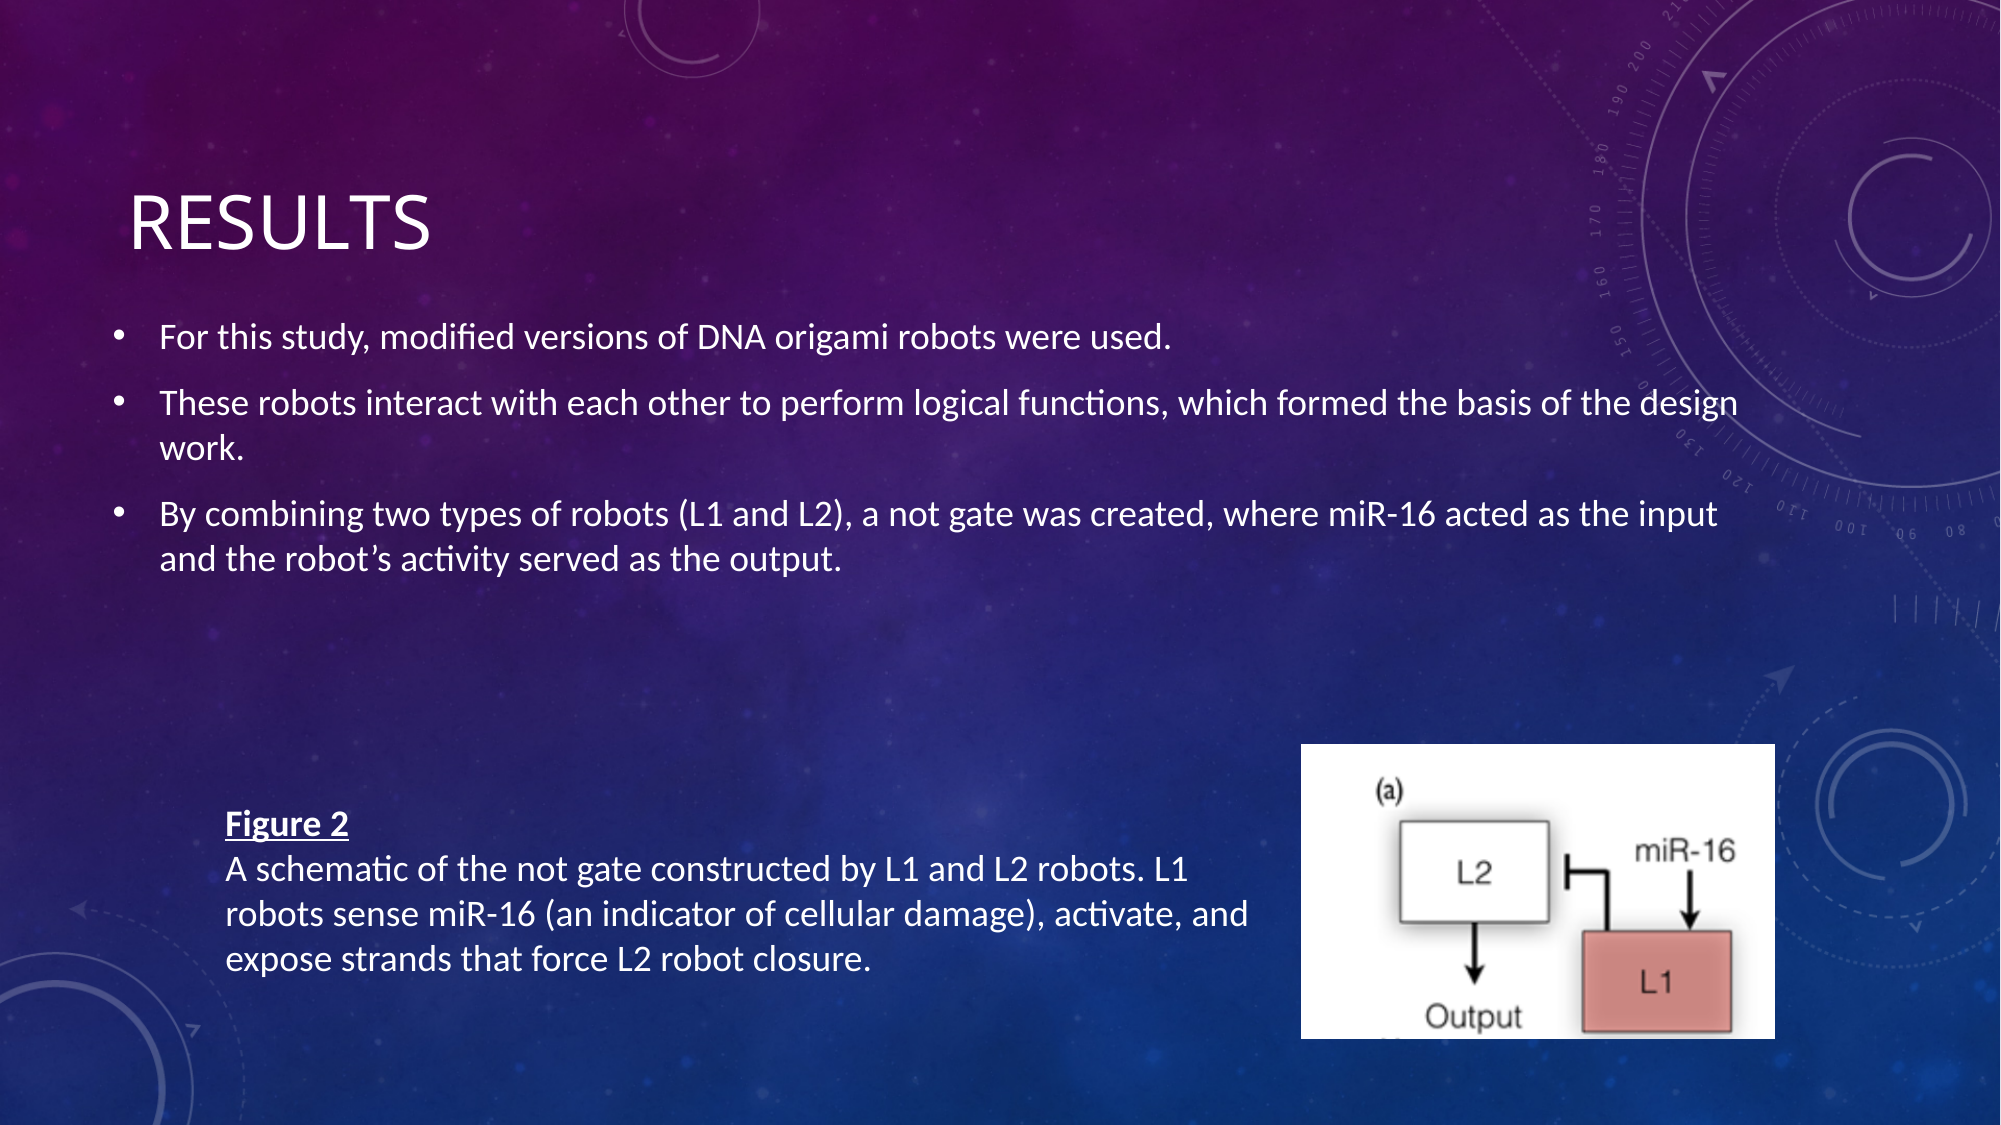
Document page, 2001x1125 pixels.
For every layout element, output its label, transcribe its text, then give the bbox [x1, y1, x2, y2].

text_box Figure 2 A schematic of the not gate constructed by L1 and L2 robots. L1 robots sense miR-16 (an indicator of cellular damage), activate, and expose strands that force L2 robot closure. [210, 791, 1286, 987]
list For this study, modified versions of DNA origami robots were used. These robots interact with each other to perform logical functions, which formed the basis of the design work. By combining two types of robots (L1 and L2), a not gate was created, where miR-16 acted as the input and the robot’s activity served as the output. [97, 146, 1760, 745]
picture [0, 0, 2001, 1125]
title Results [112, 99, 1775, 339]
